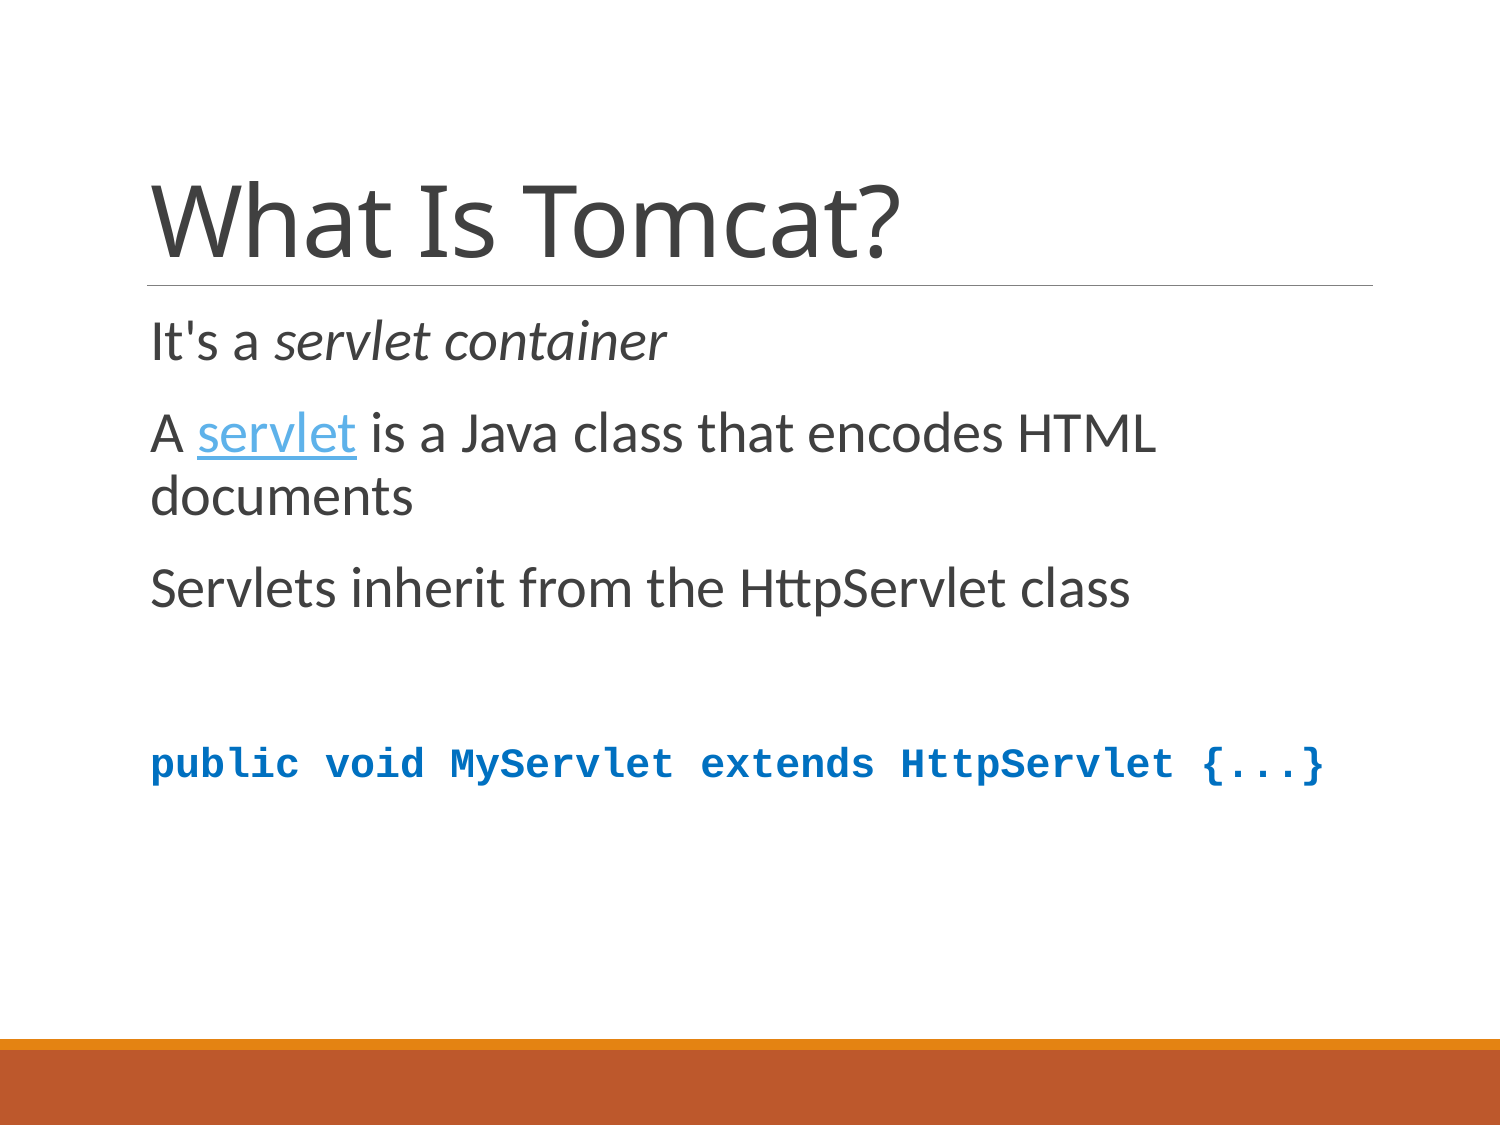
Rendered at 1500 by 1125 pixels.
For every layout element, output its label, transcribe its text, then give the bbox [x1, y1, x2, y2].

list It's a servlet container A servlet is a Java class that encodes HTML documents Servlets inherit from the HttpServlet class public void MyServlet extends HttpServlet {...} [135, 302, 1373, 963]
title What Is Tomcat? [135, 47, 1373, 285]
